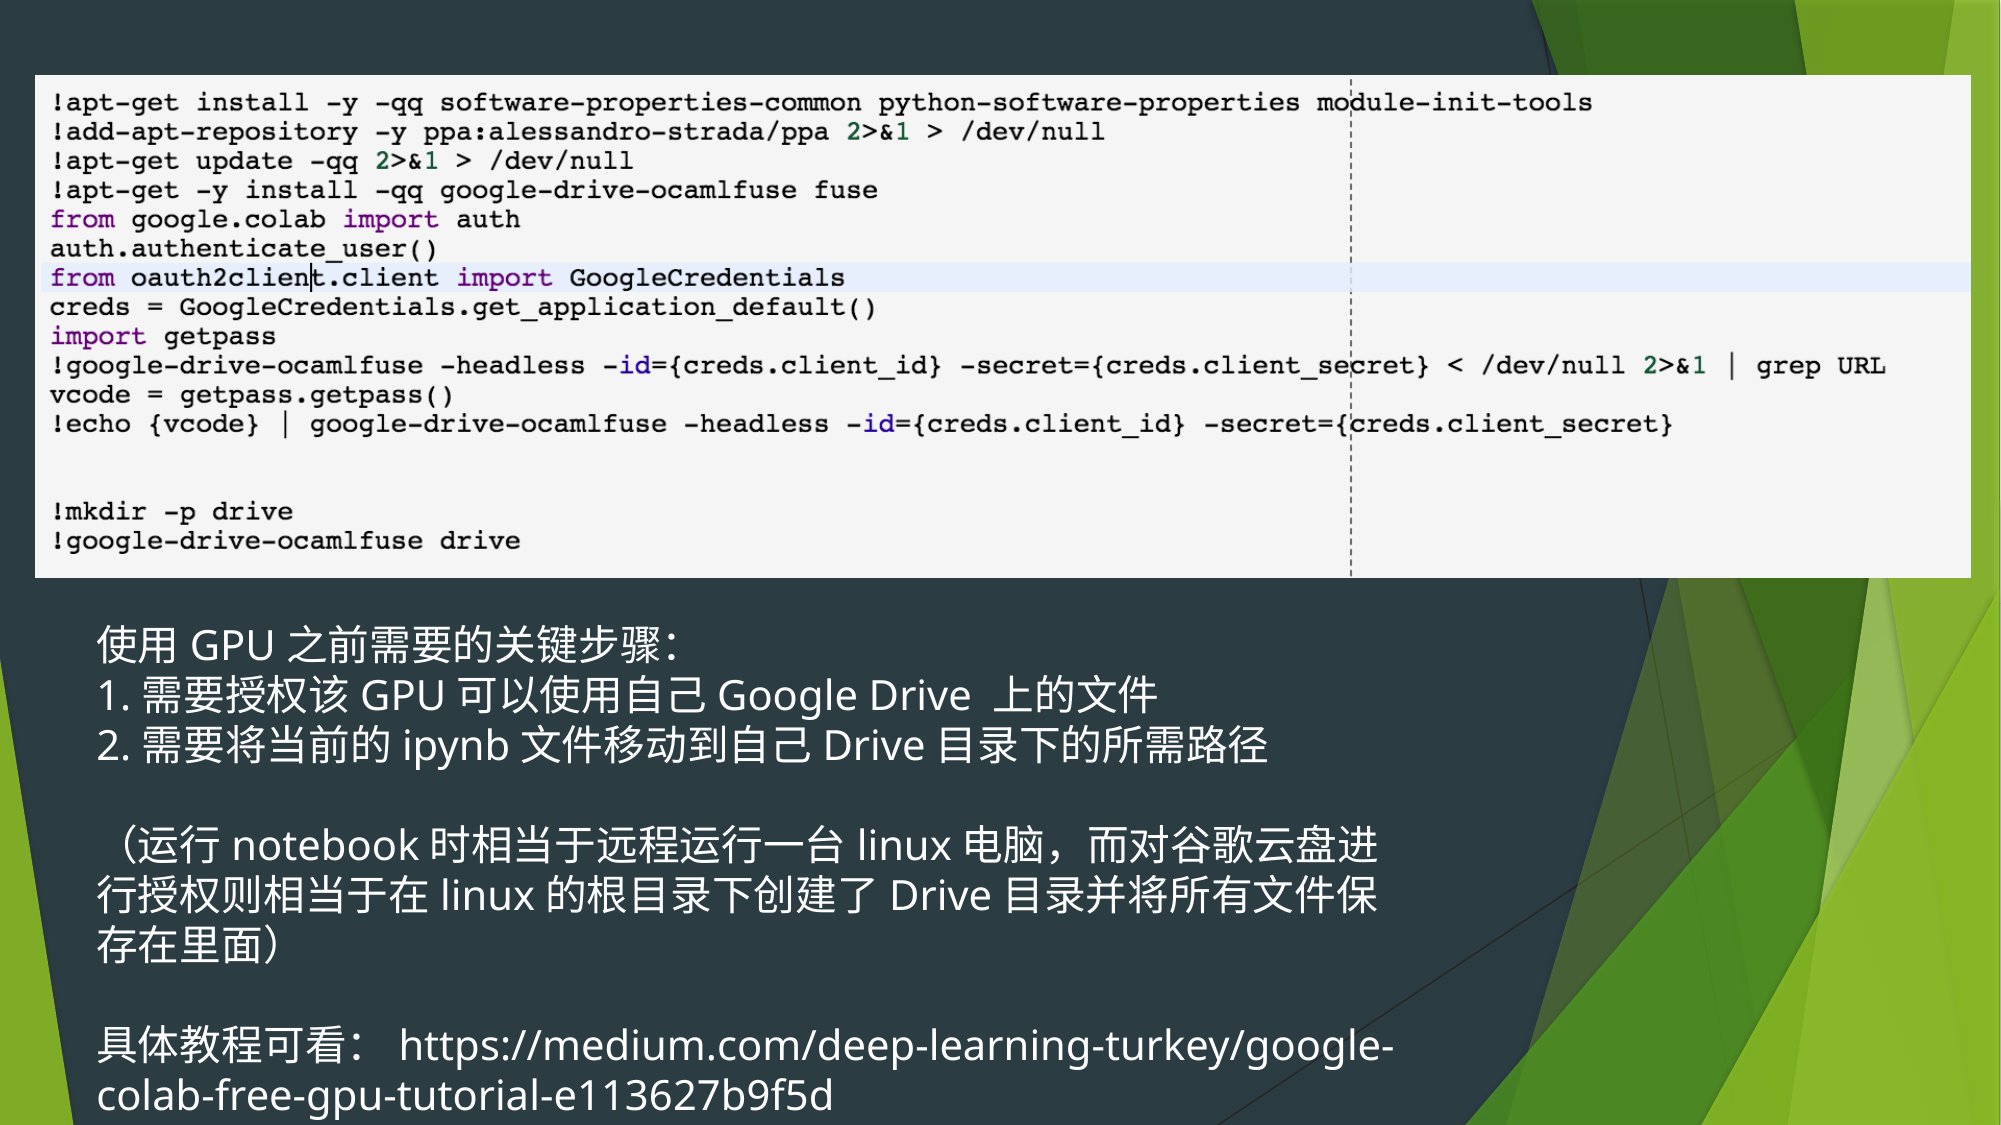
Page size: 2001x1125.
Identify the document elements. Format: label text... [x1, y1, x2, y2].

text_box 使用GPU之前需要的关键步骤： 1.需要授权该GPU可以使用自己Google Drive 上的文件 2.需要将当前的ipynb文件移动到自己Drive目录下的所需路径 （运行notebook时相当于远程运行一台linux电脑，而对谷歌云盘进行授权则相当于在linux的根目录下创建了Drive目录并将所有文件保存在里面） 具体教程可看：https://medium.com/deep-learning-turkey/google-colab-free-gpu-tutorial-e113627b9f5d [81, 611, 1433, 1125]
picture [34, 74, 1972, 579]
